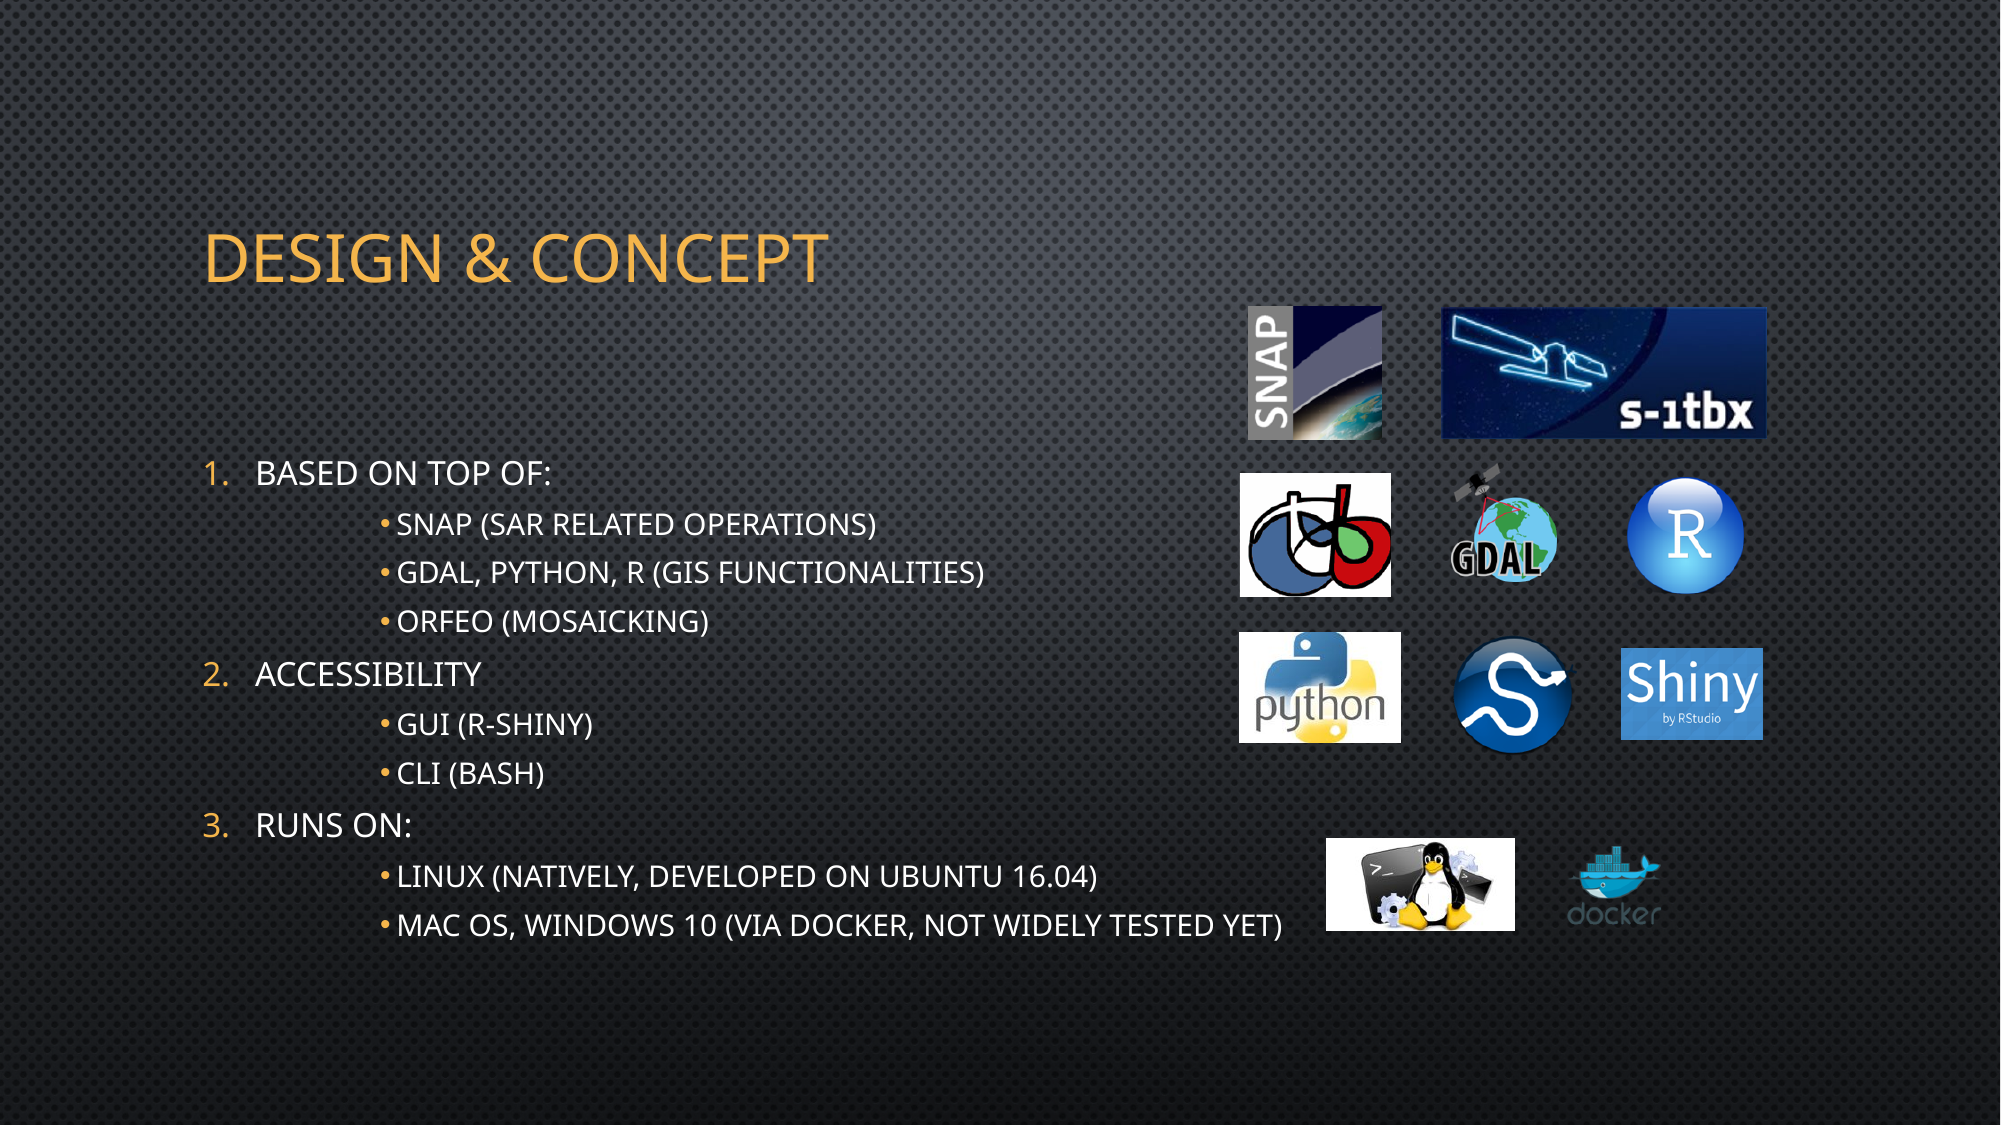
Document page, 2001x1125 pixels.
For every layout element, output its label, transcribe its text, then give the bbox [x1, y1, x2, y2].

picture [1441, 624, 1589, 764]
picture [1549, 828, 1677, 942]
picture [1248, 306, 1382, 440]
picture [1627, 477, 1744, 594]
title Design & Concept [187, 99, 1813, 413]
picture [1238, 473, 1391, 598]
list Based on top of: SNAP (SAR related operations) GDAL, python, R (GIS functionalities) Orfeo (mosaicking) Accessibility GUI (R-Shiny) CLI (bash) Runs on: Linux (natively, developed on Ubuntu 16.04) Mac OS, Windows 10 (via docker, not widely tested yet) [187, 437, 1813, 950]
picture [1441, 307, 1767, 440]
picture [1326, 838, 1515, 932]
picture [1621, 648, 1763, 740]
picture [1238, 632, 1401, 743]
picture [1451, 463, 1557, 582]
